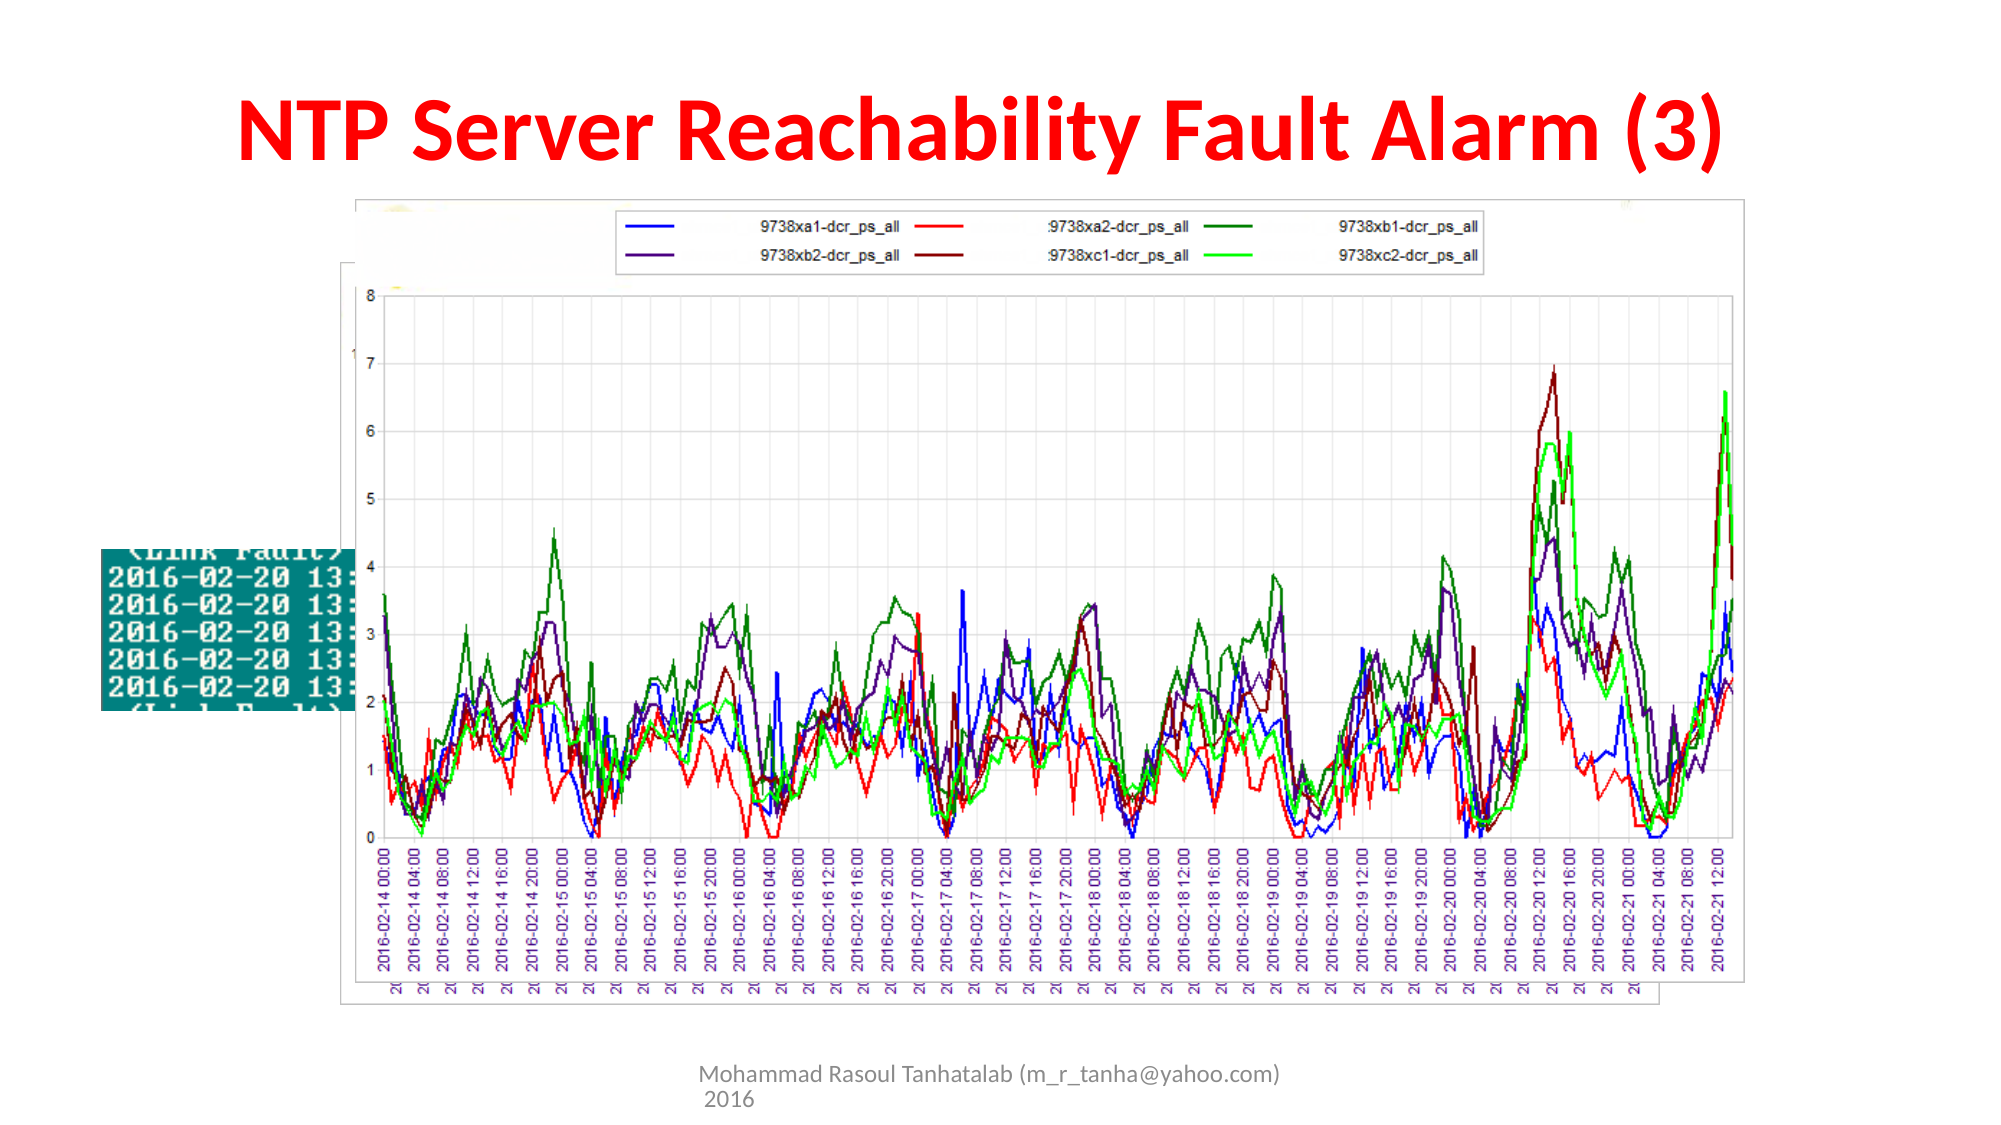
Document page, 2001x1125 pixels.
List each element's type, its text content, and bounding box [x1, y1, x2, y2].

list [340, 718, 1660, 1006]
picture [101, 199, 1745, 983]
title NTP Server Reachability Fault Alarm (3) [101, 59, 1863, 188]
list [340, 262, 349, 547]
footer Mohammad Rasoul Tanhatalab (m_r_tanha@yahoo.com) 2016 [683, 1042, 1317, 1103]
